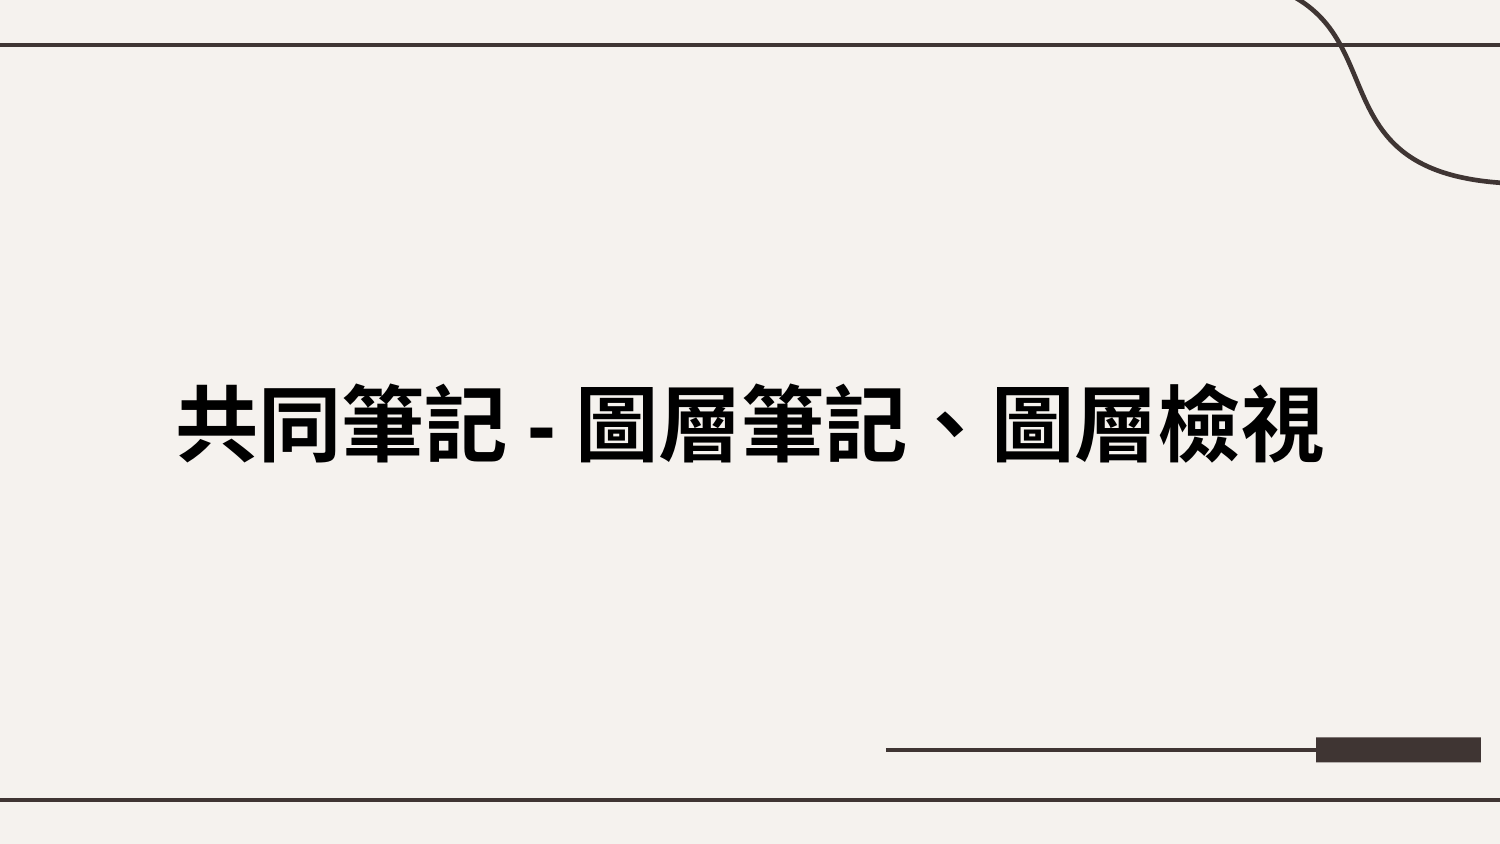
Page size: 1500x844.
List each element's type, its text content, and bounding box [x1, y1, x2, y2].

text_box [1316, 737, 1481, 763]
text_box 共同筆記-圖層筆記、圖層檢視 [51, 356, 1449, 487]
